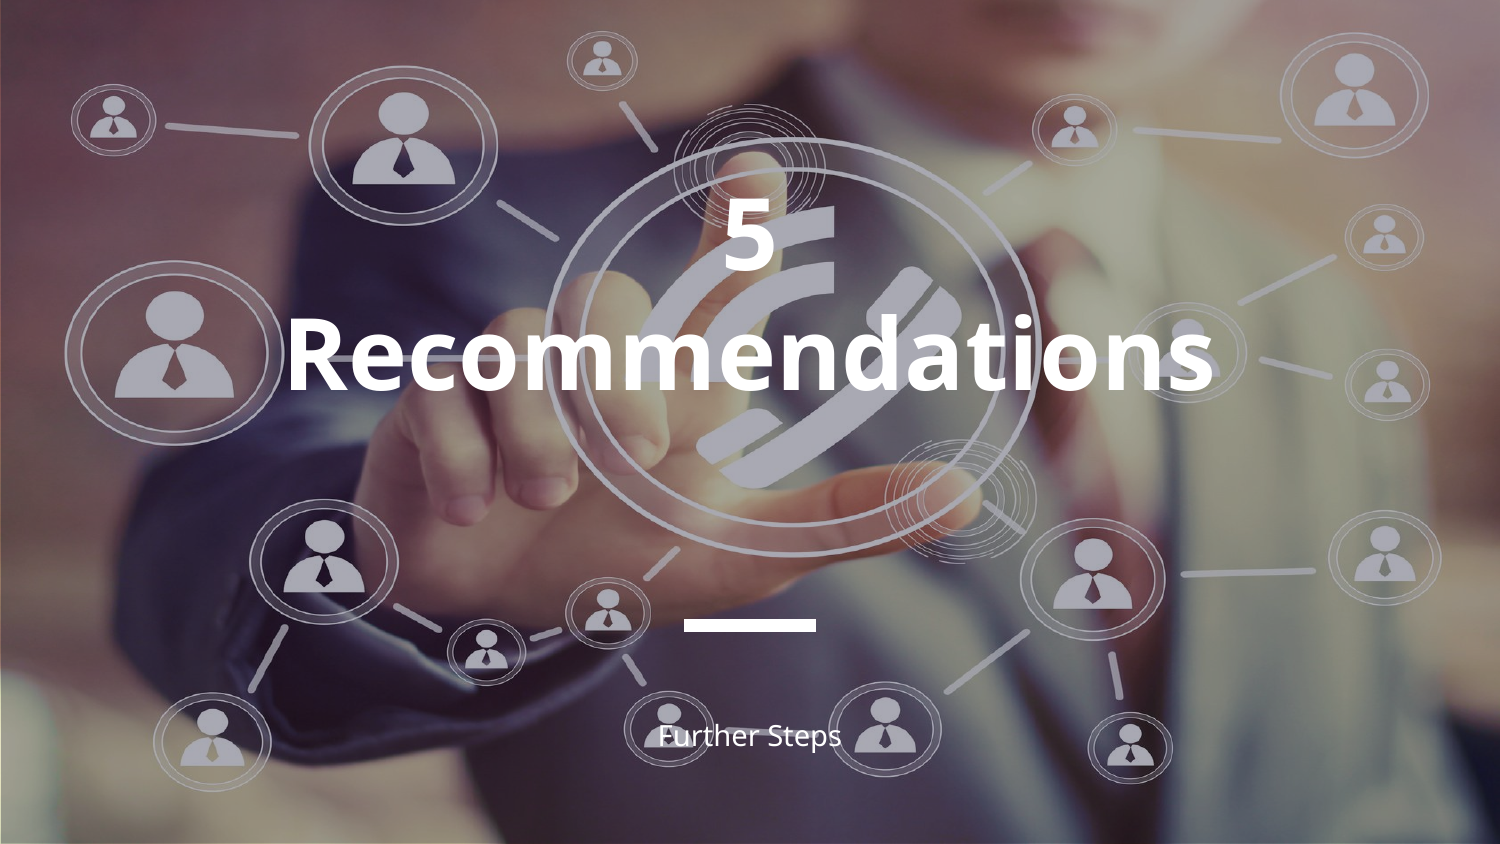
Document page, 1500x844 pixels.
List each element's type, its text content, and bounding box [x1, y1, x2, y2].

title 5 Recommendations [237, 195, 1262, 386]
picture [0, 0, 1500, 844]
subtitle Further Steps [350, 625, 1150, 844]
